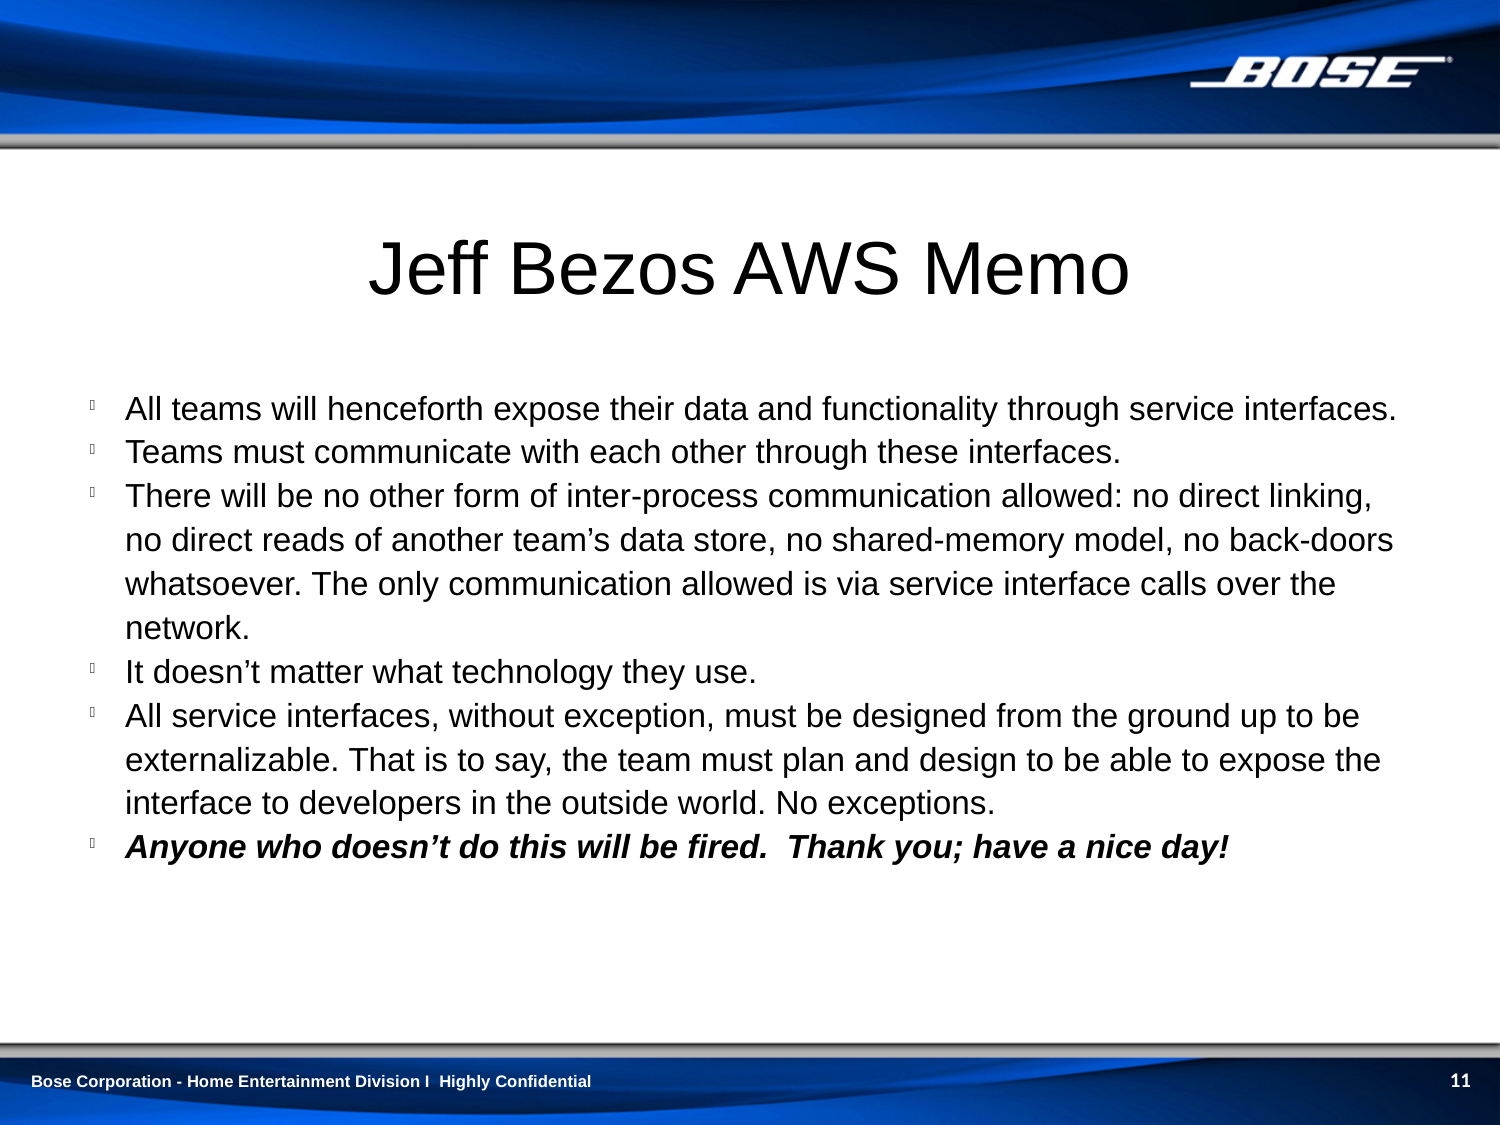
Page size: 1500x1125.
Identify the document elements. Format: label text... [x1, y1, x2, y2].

picture [0, 0, 1500, 1125]
text_box Jeff Bezos AWS Memo [75, 185, 1425, 345]
text_box All teams will henceforth expose their data and functionality through service interfaces. Teams must communicate with each other through these interfaces. There will be no other form of inter-process communication allowed: no direct linking, no direct reads of another team’s data store, no shared-memory model, no back-doors whatsoever. The only communication allowed is via service interface calls over the network. It doesn’t matter what technology they use. All service interfaces, without exception, must be designed from the ground up to be externalizable. That is to say, the team must plan and design to be able to expose the interface to developers in the outside world. No exceptions. Anyone who doesn’t do this will be fired. Thank you; have a nice day! [75, 375, 1425, 1003]
